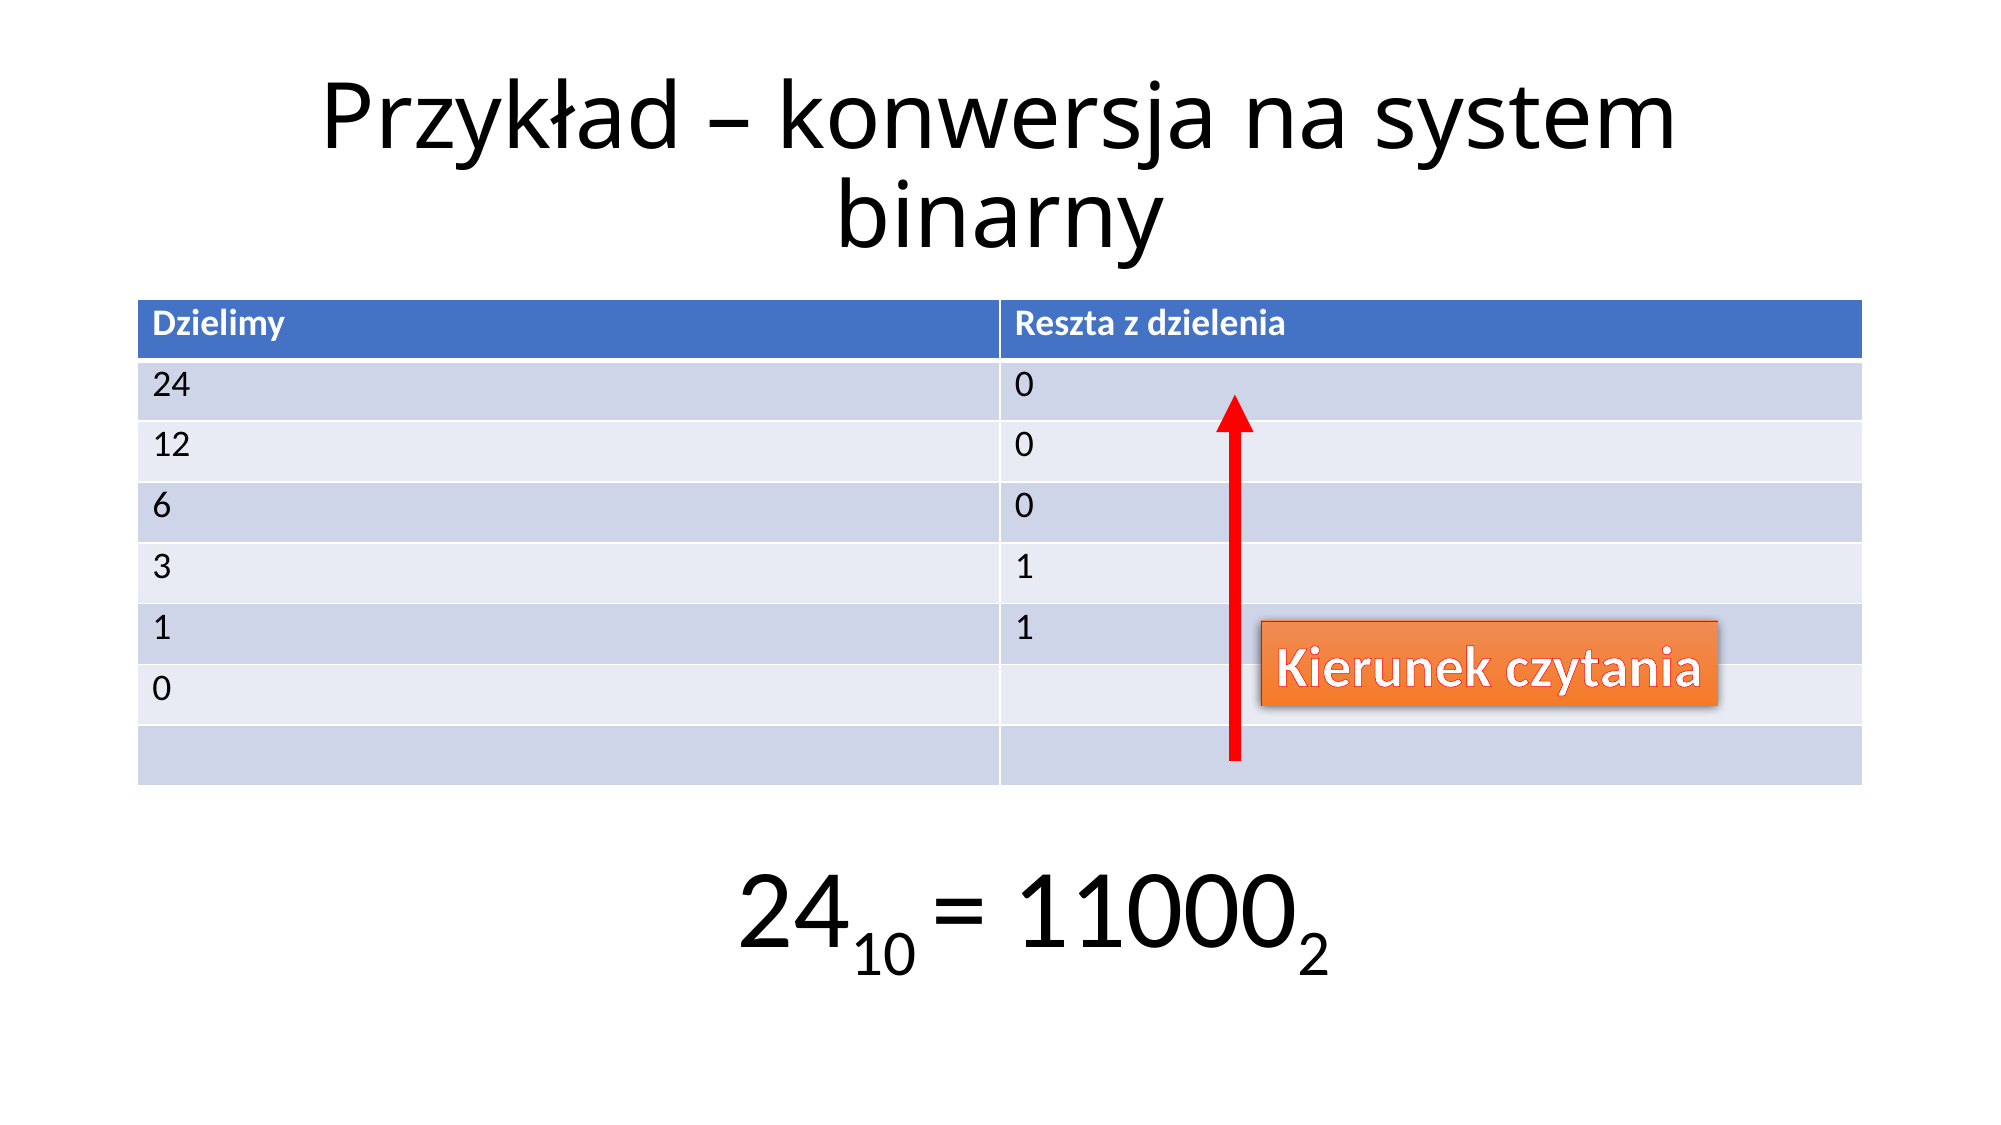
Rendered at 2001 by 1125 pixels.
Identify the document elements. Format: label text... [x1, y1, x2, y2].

table_header Dzielimy [138, 300, 999, 358]
table_cell 1 [1001, 544, 1229, 603]
table_cell 0 [1001, 422, 1229, 481]
table_cell [1241, 665, 1862, 724]
table_cell 1 [1001, 604, 1229, 664]
table_cell 1 [1241, 544, 1862, 603]
text_box 2410 = 110002 [721, 827, 1346, 996]
table_cell 1 [138, 604, 999, 664]
table_header Reszta z dzielenia [1001, 300, 1862, 358]
table_cell 0 [1001, 483, 1229, 542]
text_box Kierunek czytania [1260, 620, 1718, 706]
table_cell 6 [138, 483, 999, 542]
table_cell 0 [138, 665, 999, 724]
table_cell [1001, 726, 1862, 785]
table_cell 12 [138, 422, 999, 481]
table_cell [138, 726, 999, 785]
table_cell 24 [138, 363, 999, 420]
table_cell 3 [138, 544, 999, 603]
title Przykład – konwersja na system binarny [137, 59, 1863, 278]
table_cell 0 [1241, 483, 1862, 542]
table_cell 1 [1241, 604, 1862, 664]
table_cell [1001, 665, 1229, 724]
table_cell 0 [1241, 422, 1862, 481]
table_cell 0 [1001, 363, 1862, 420]
